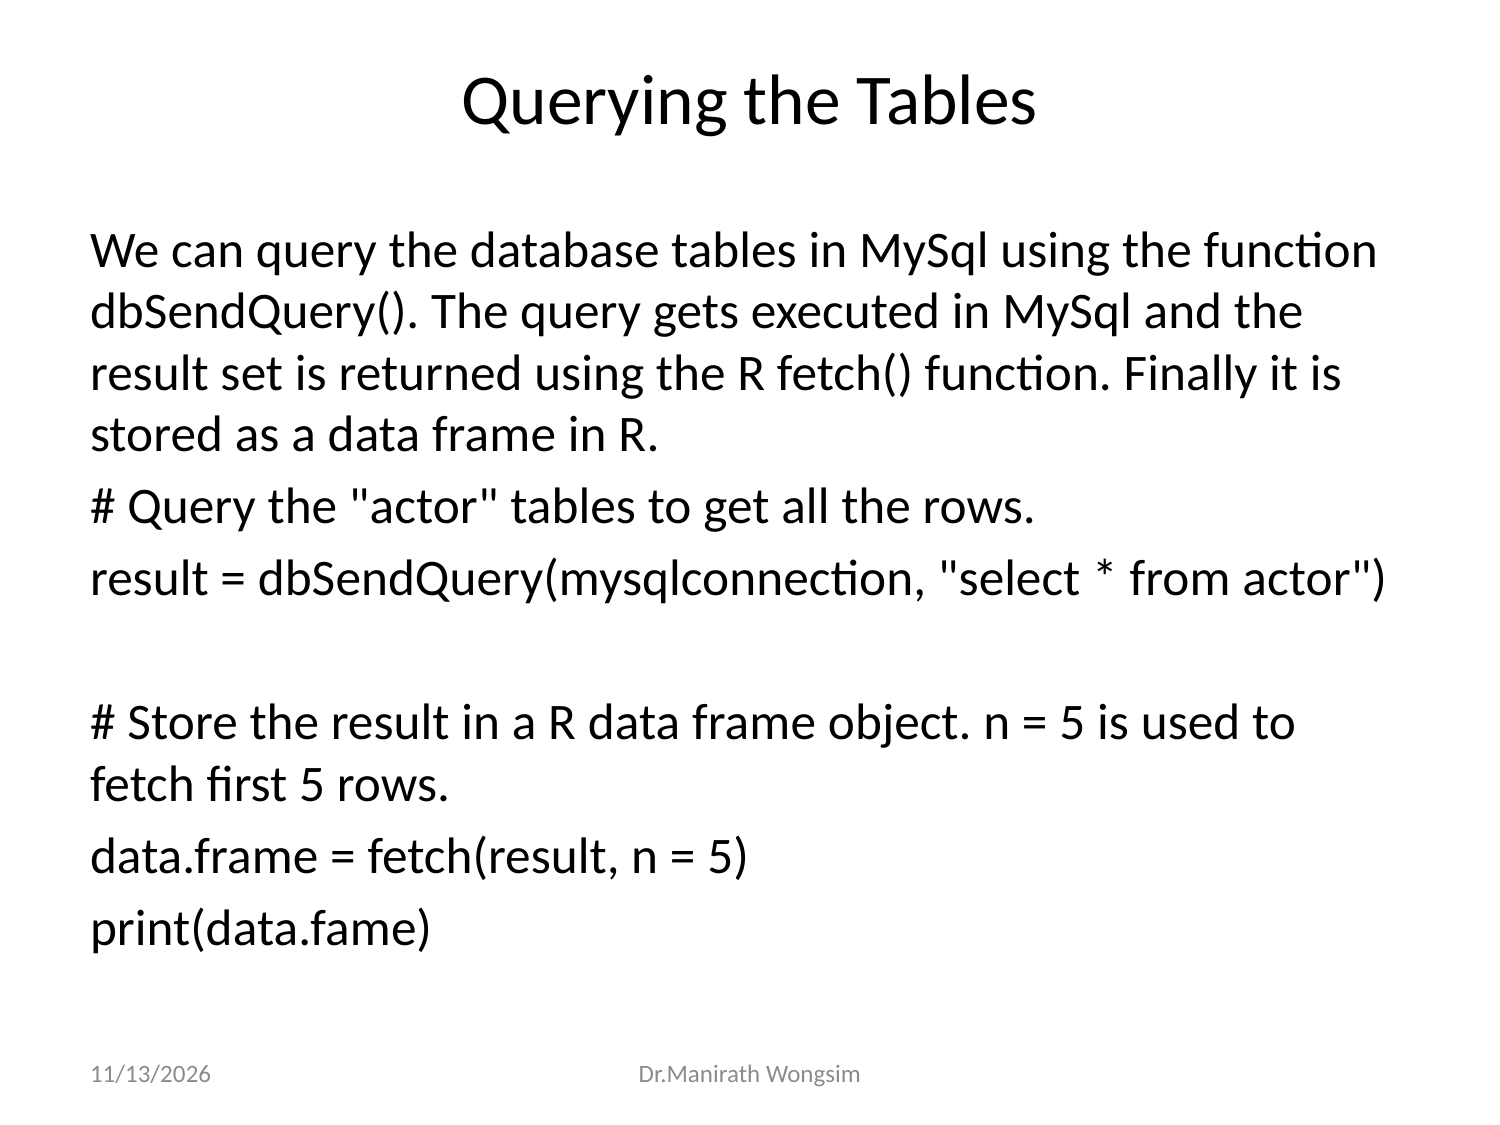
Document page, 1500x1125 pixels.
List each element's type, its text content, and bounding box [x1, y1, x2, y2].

footer Dr.Manirath Wongsim [512, 1042, 988, 1103]
list We can query the database tables in MySql using the function dbSendQuery(). The query gets executed in MySql and the result set is returned using the R fetch() function. Finally it is stored as a data frame in R. # Query the "actor" tables to get all the rows. result = dbSendQuery(mysqlconnection, "select * from actor") # Store the result in a R data frame object. n = 5 is used to fetch first 5 rows. data.frame = fetch(result, n = 5) print(data.fame) [75, 208, 1425, 1005]
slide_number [75, 1042, 425, 1103]
title Querying the Tables [75, 45, 1425, 208]
